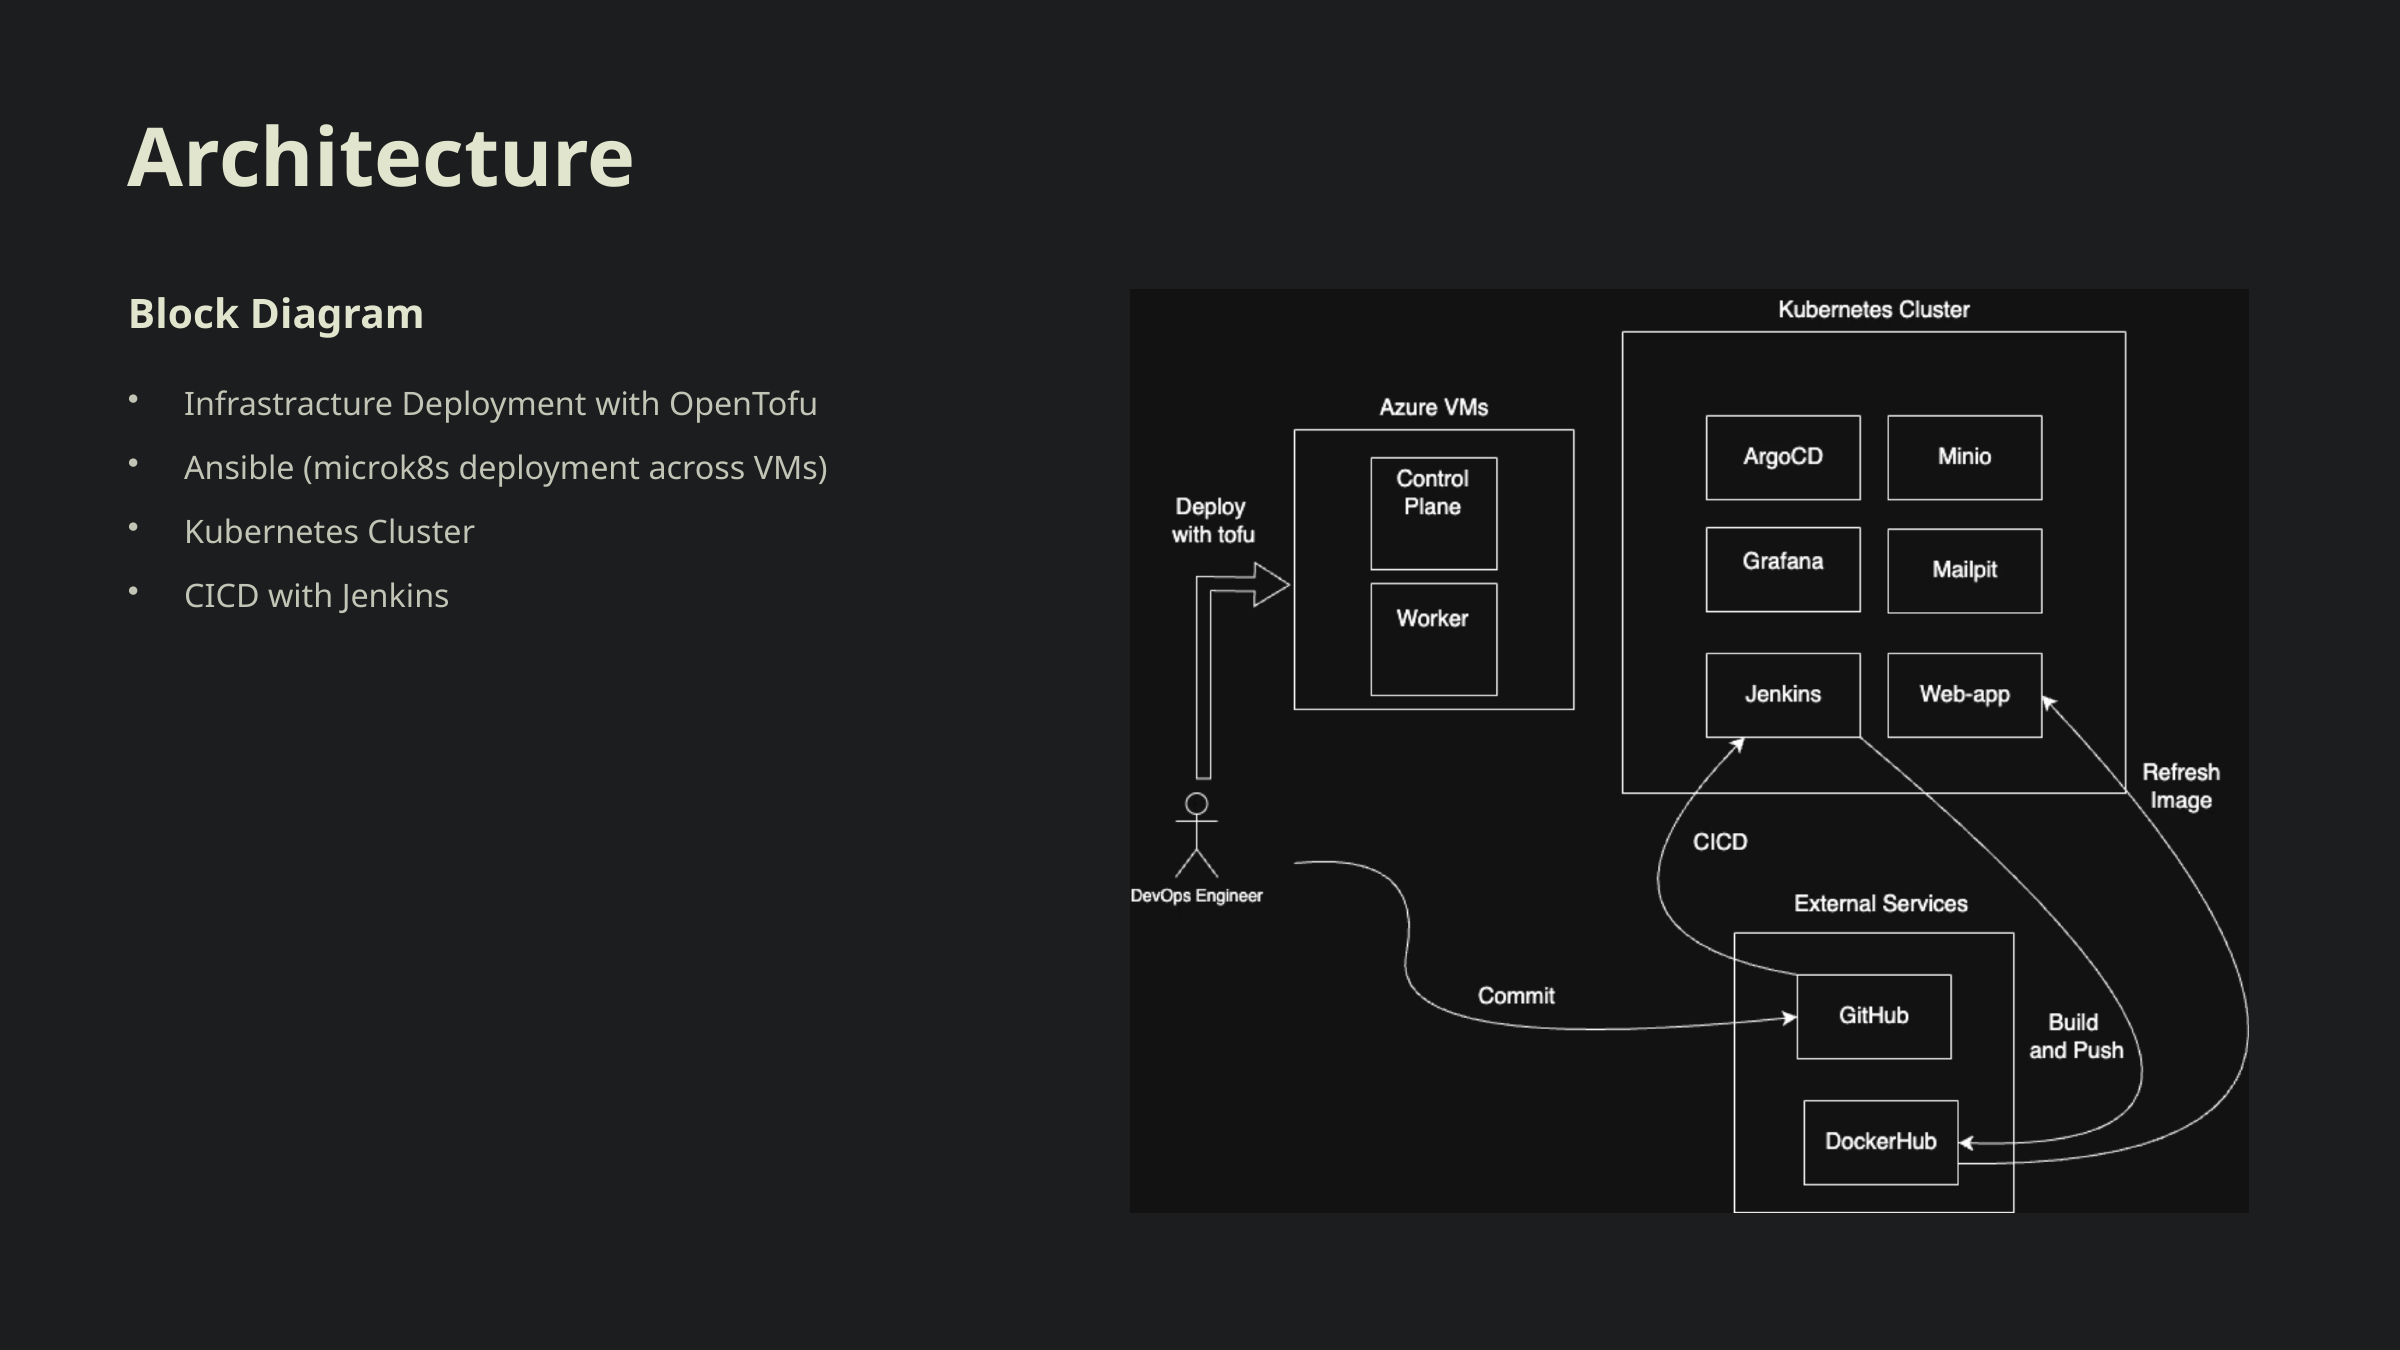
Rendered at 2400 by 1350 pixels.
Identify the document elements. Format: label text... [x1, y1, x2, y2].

text_box Architecture [127, 100, 950, 204]
text_box CICD with Jenkins [127, 561, 1049, 615]
picture [1130, 289, 2249, 1213]
text_box Infrastracture Deployment with OpenTofu [127, 369, 1049, 423]
text_box Ansible (microk8s deployment across VMs) [127, 433, 1049, 487]
text_box Block Diagram [127, 285, 539, 337]
text_box Kubernetes Cluster [127, 497, 1049, 551]
